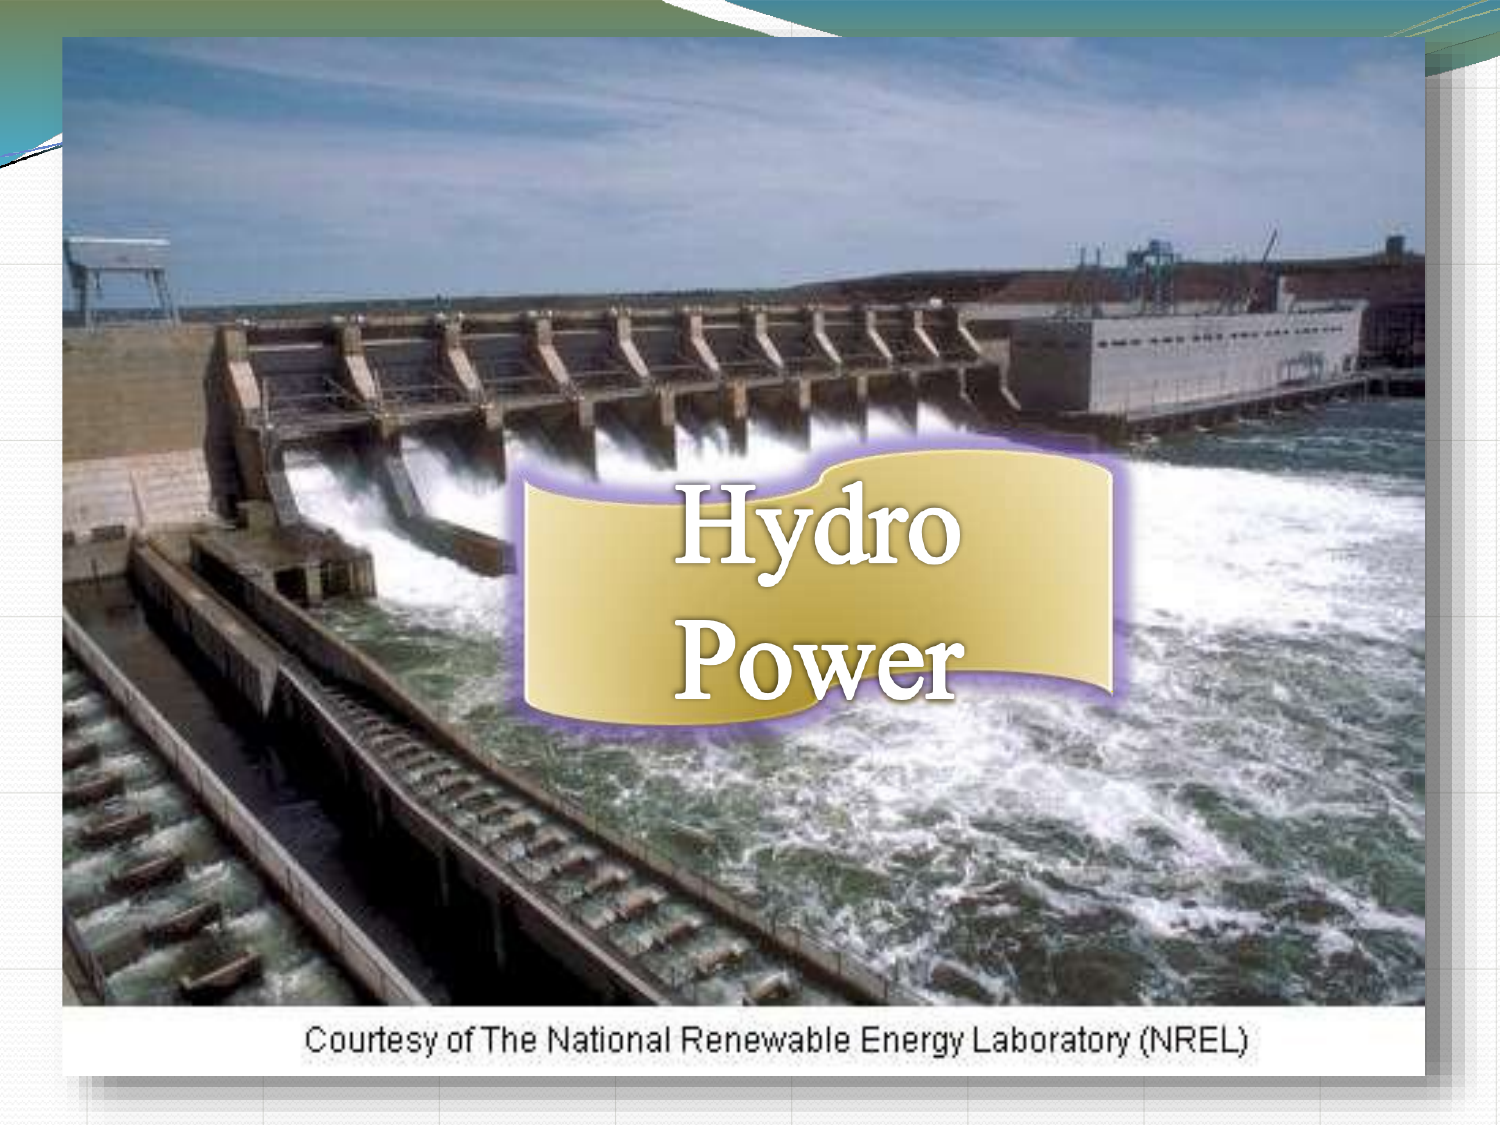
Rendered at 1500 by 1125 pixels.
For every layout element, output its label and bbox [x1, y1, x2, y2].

text_box [0, 0, 1500, 1125]
